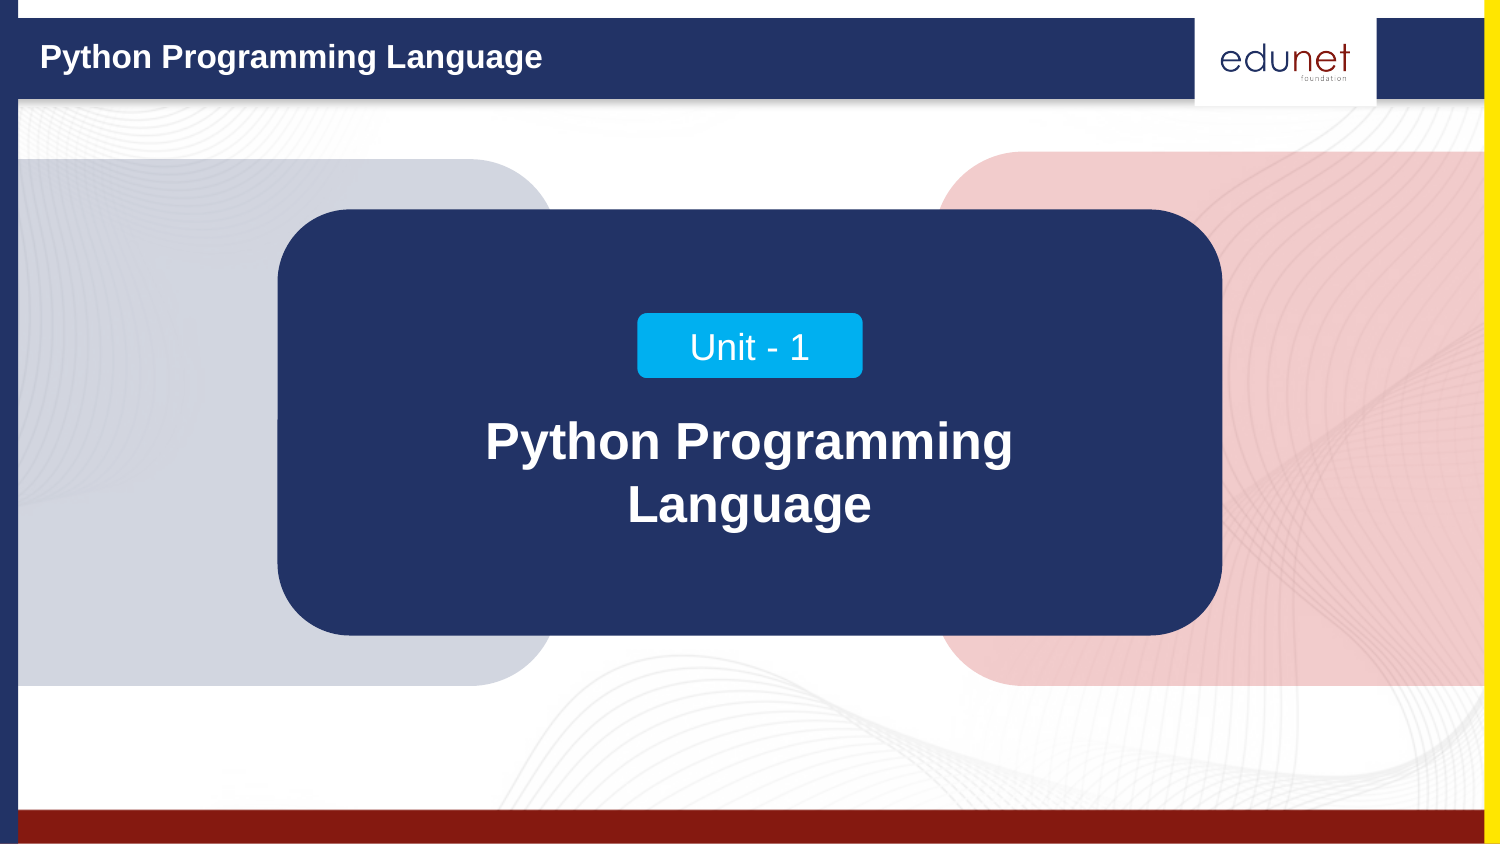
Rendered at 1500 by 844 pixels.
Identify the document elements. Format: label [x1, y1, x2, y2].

picture [1215, 38, 1356, 86]
text_box [1482, 0, 1500, 844]
text_box [0, 0, 20, 844]
picture [17, 107, 1485, 811]
